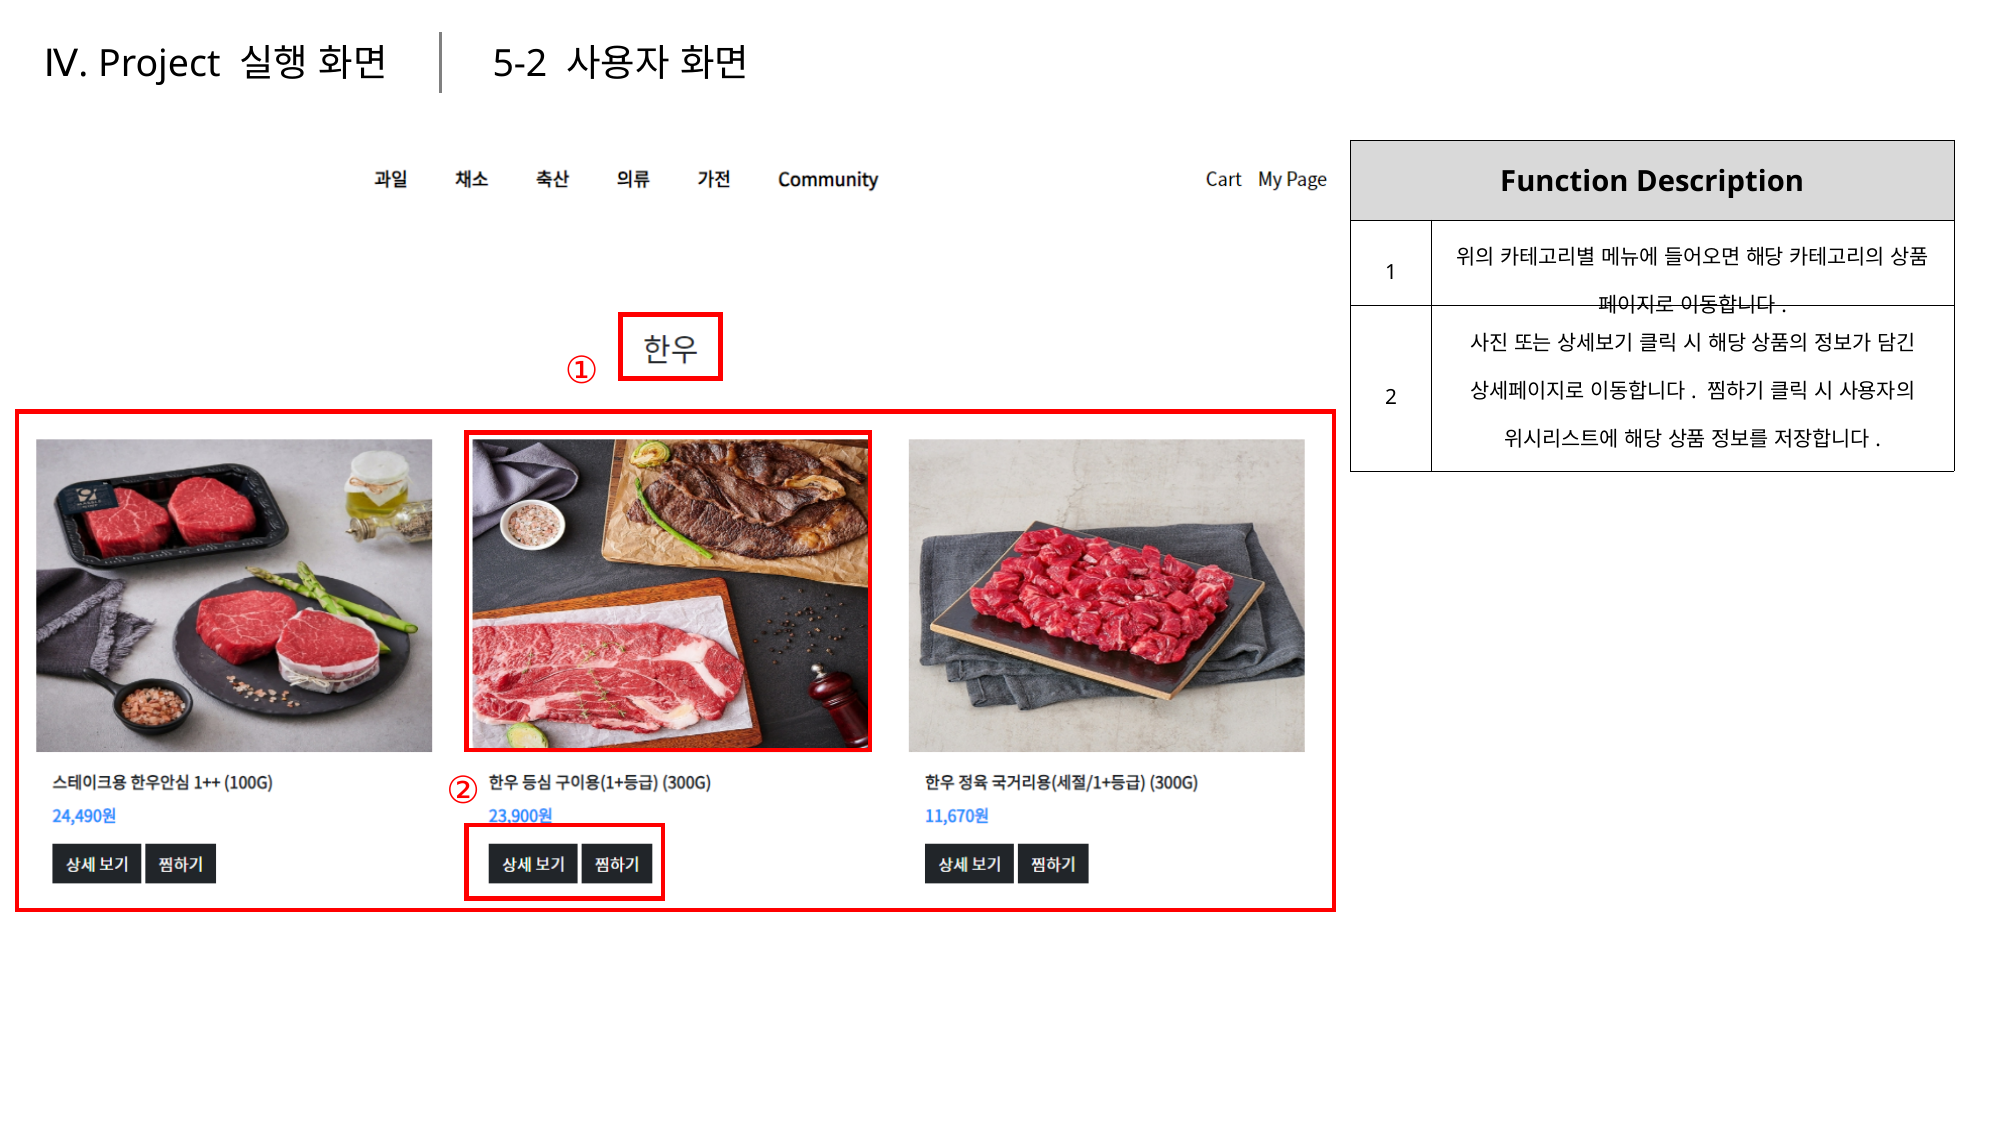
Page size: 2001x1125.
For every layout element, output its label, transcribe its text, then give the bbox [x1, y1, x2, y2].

table_header Function Description [1351, 141, 1954, 220]
table_cell 1 [1351, 221, 1431, 305]
text_box Ⅳ. Project 실행 화면 [28, 32, 438, 92]
table_cell 2 [1351, 306, 1431, 471]
text_box [16, 410, 1335, 911]
text_box 5-2 사용자 화면 [477, 32, 764, 92]
table_cell 사진 또는 상세보기 클릭 시 해당 상품의 정보가 담긴 상세페이지로 이동합니다. 찜하기 클릭 시 사용자의 위시리스트에 해당 상품 정보를 저장합니다. [1432, 306, 1954, 471]
picture [22, 153, 1335, 899]
table_cell 위의 카테고리별 메뉴에 들어오면 해당 카테고리의 상품 페이지로 이동합니다. [1432, 221, 1954, 305]
